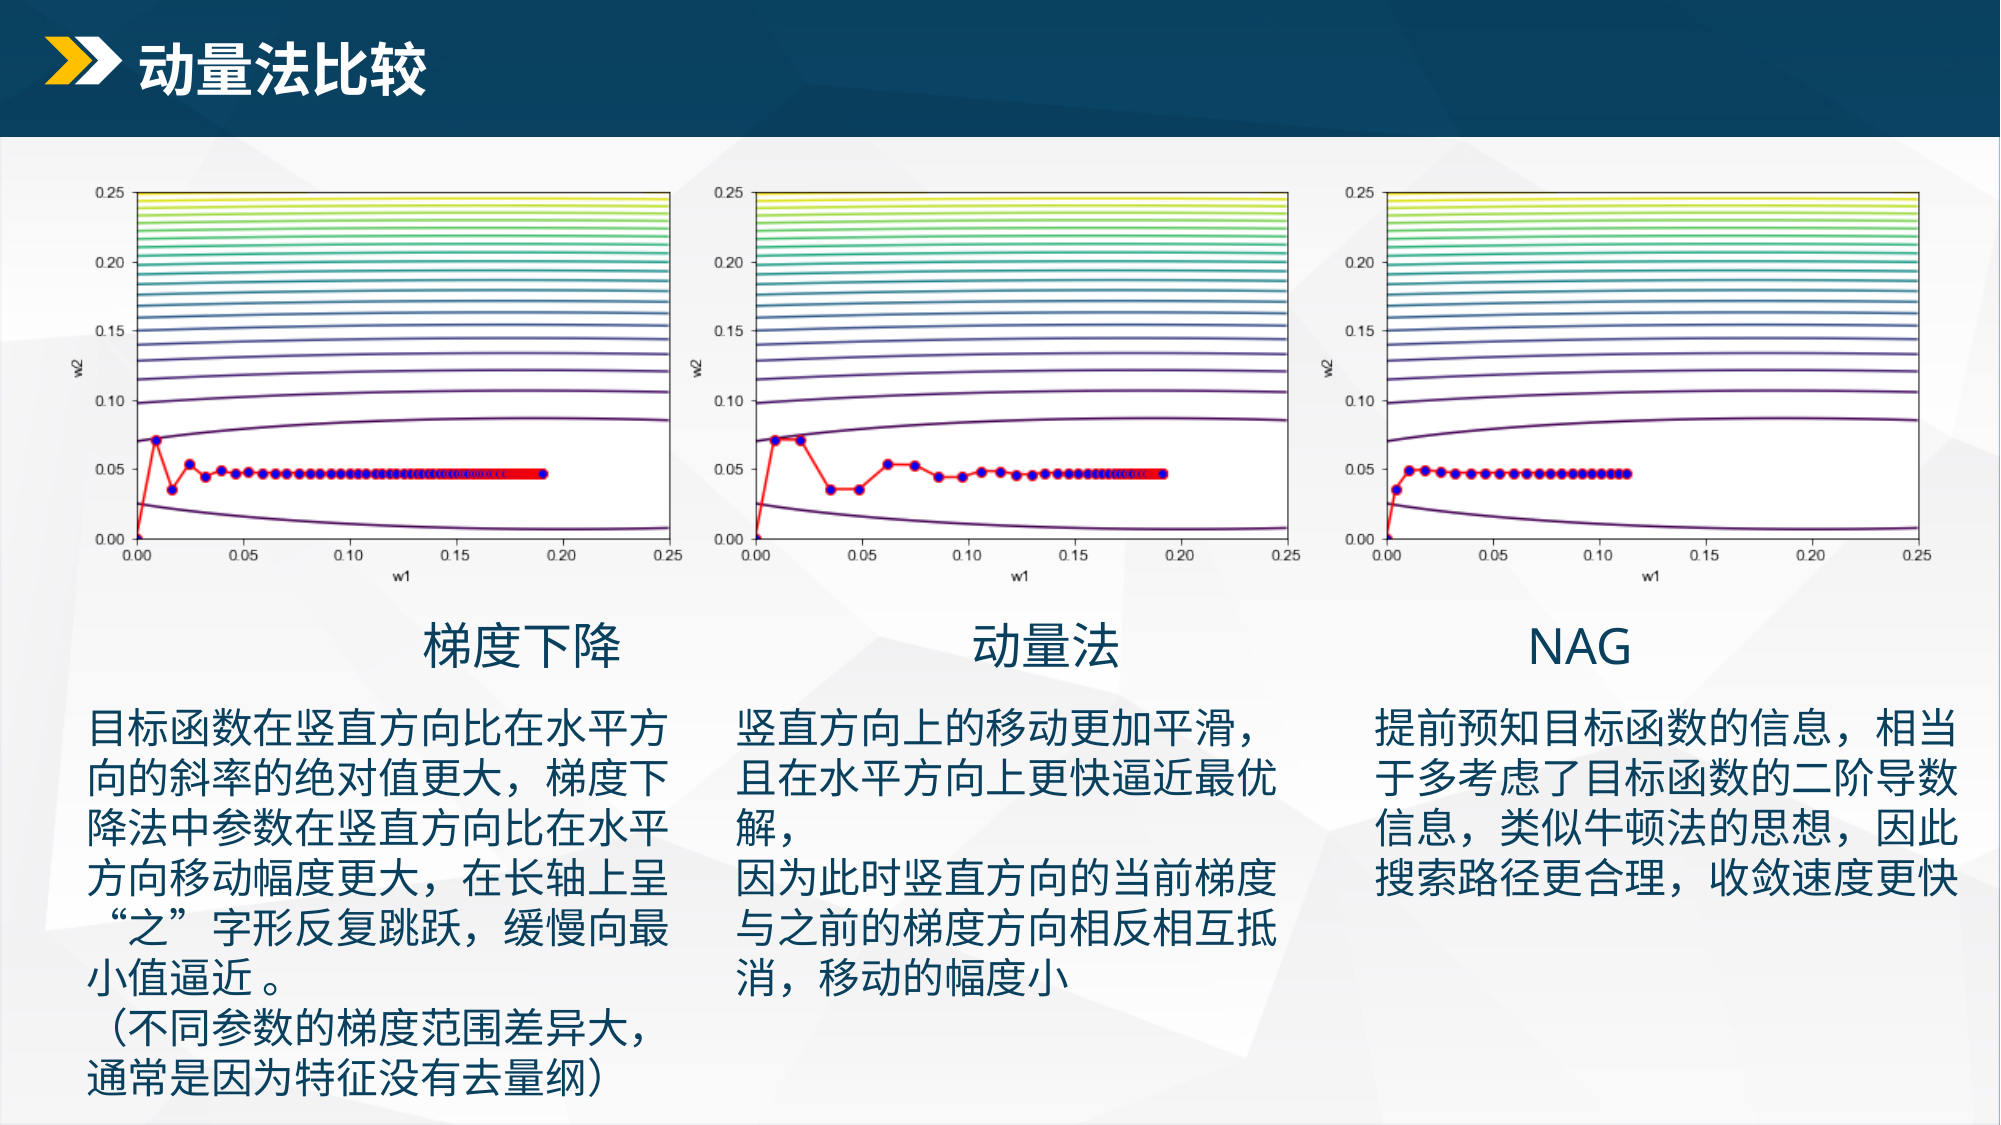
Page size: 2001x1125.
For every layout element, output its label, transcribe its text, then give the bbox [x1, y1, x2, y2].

text_box 目标函数在竖直方向比在水平方向的斜率的绝对值更大，梯度下降法中参数在竖直方向比在水平方向移动幅度更大，在长轴上呈“之”字形反复跳跃，缓慢向最小值逼近 。 （不同参数的梯度范围差异大，通常是因为特征没有去量纲） [71, 694, 698, 1110]
title 动量法比较 [122, 33, 1755, 124]
text_box 梯度下降 动量法 NAG [408, 606, 1687, 682]
text_box 竖直方向上的移动更加平滑，且在水平方向上更快逼近最优解， 因为此时竖直方向的当前梯度与之前的梯度方向相反相互抵消，移动的幅度小 [720, 694, 1313, 1010]
picture [0, 0, 2000, 1125]
text_box 提前预知目标函数的信息，相当于多考虑了目标函数的二阶导数信息，类似牛顿法的思想，因此搜索路径更合理，收敛速度更快 [1359, 694, 2000, 910]
